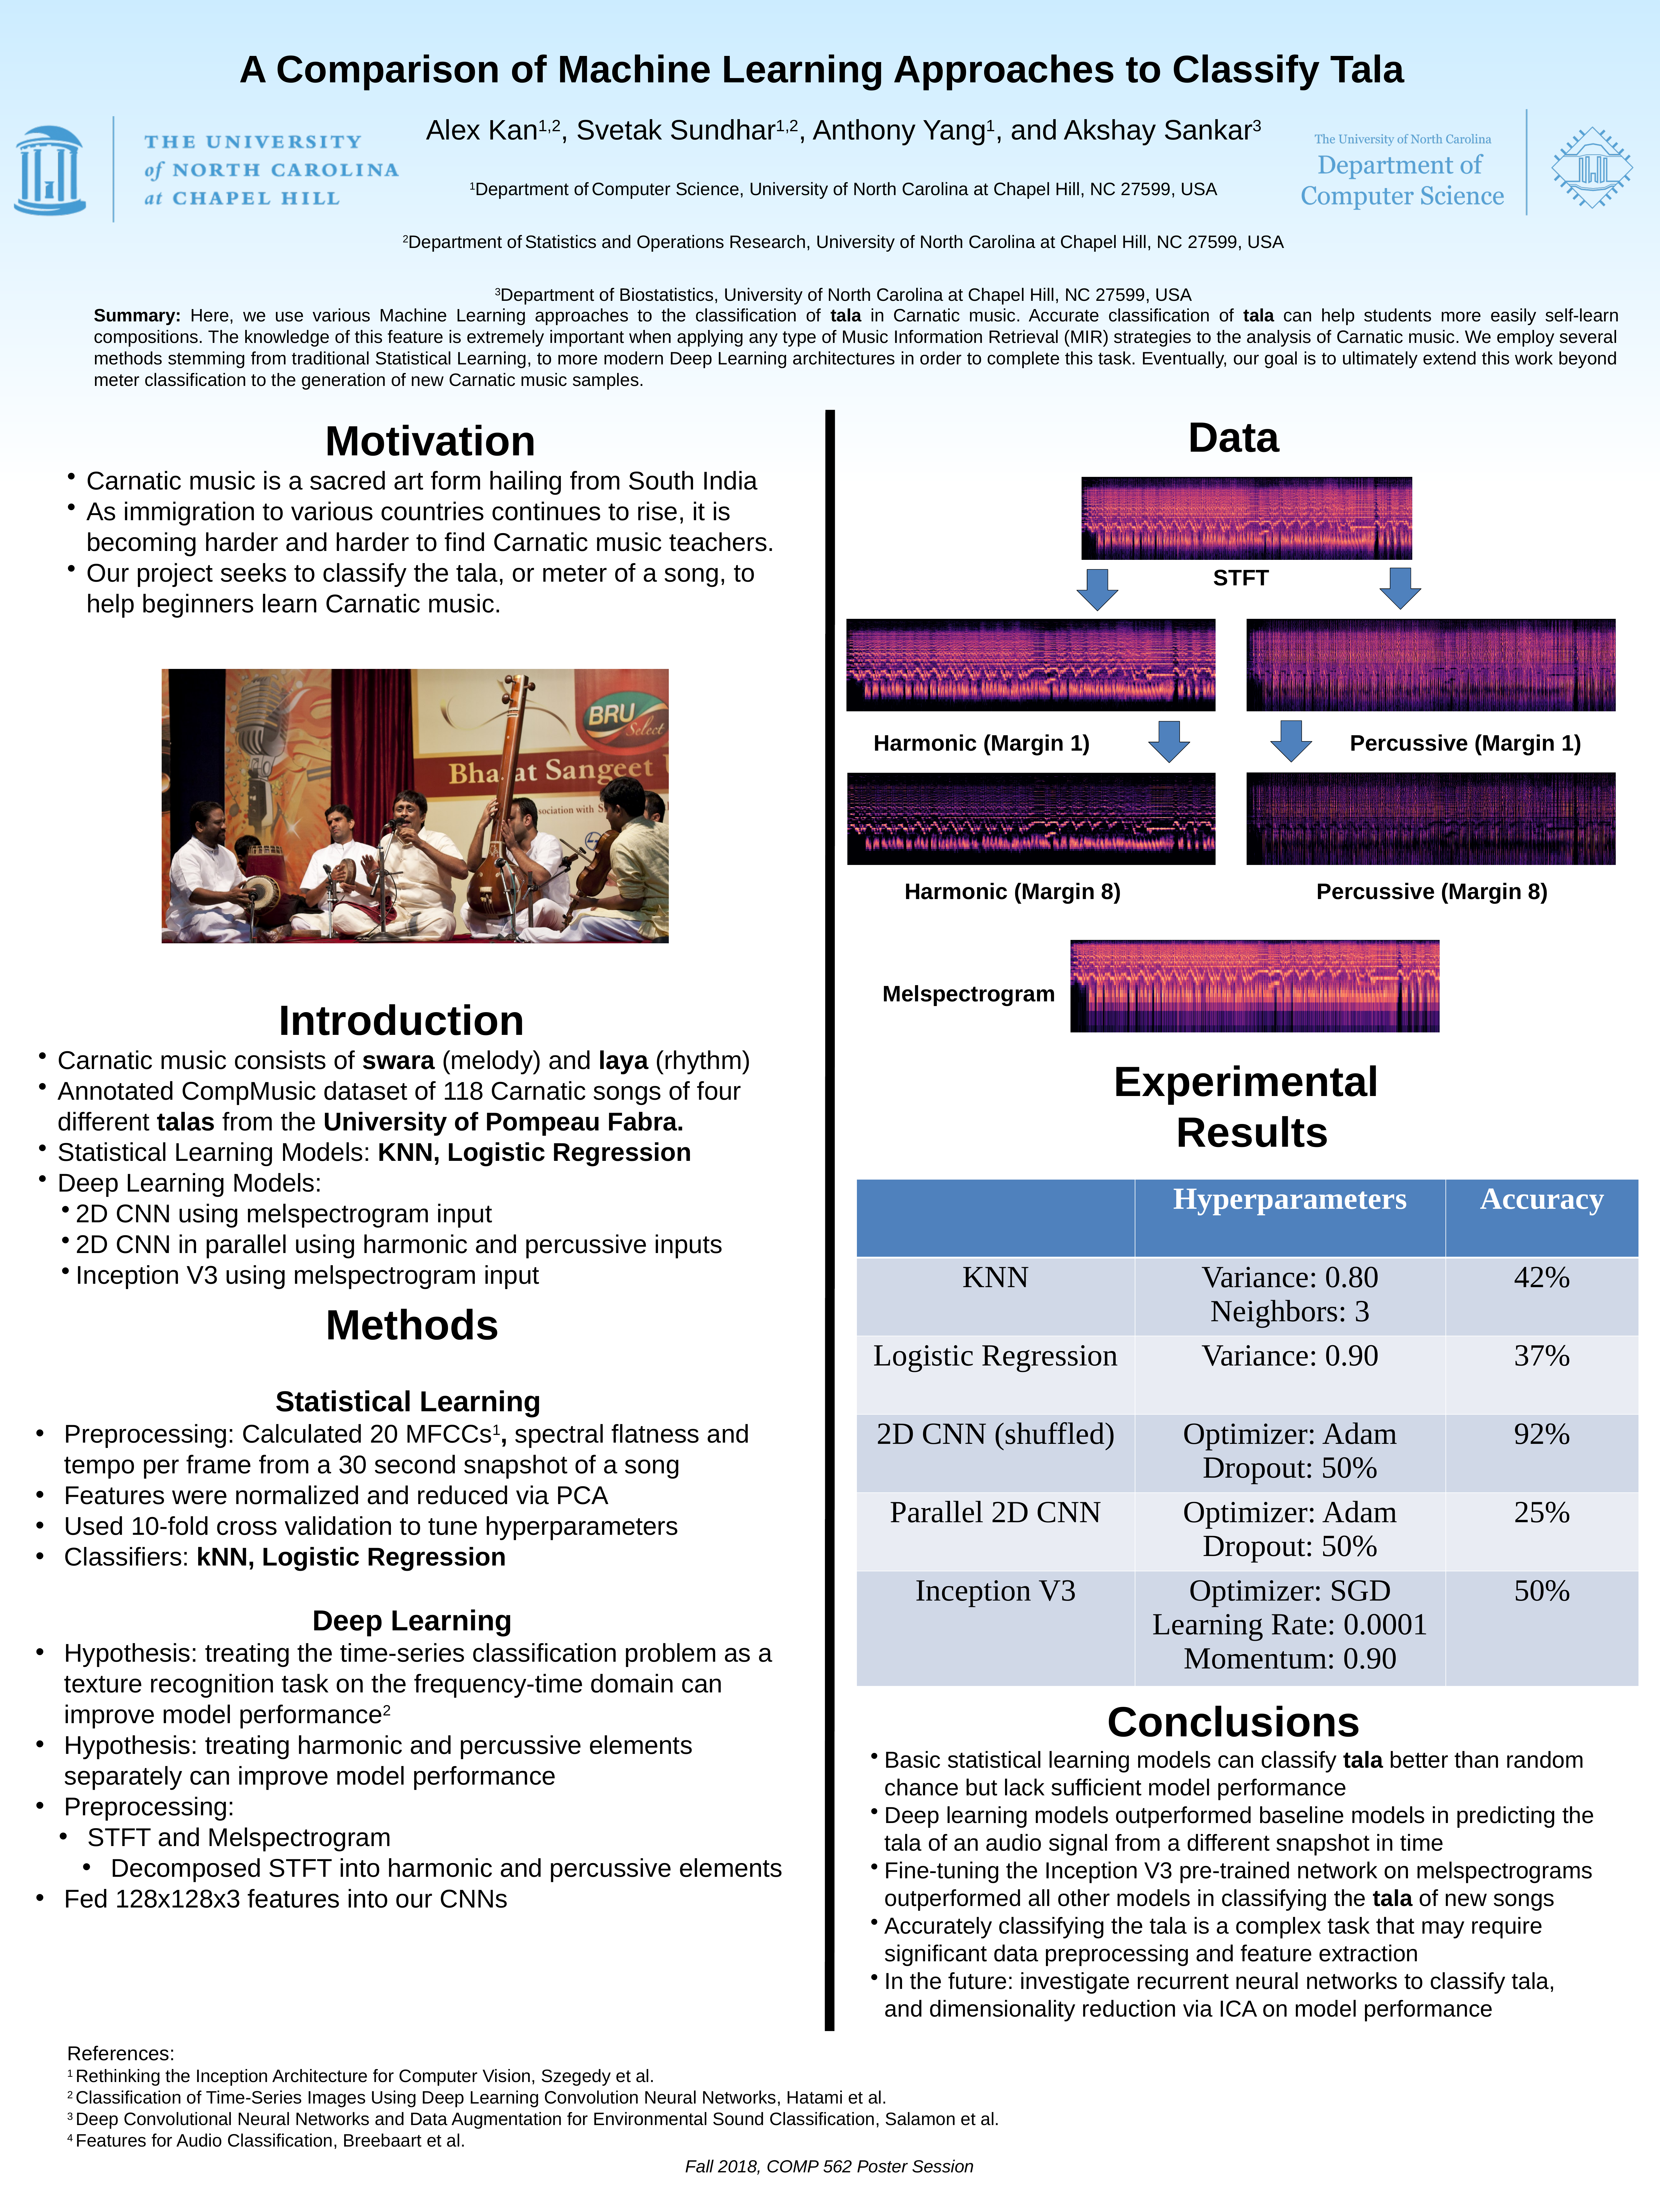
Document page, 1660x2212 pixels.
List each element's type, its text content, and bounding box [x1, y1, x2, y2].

text_box [1148, 721, 1190, 763]
text_box Data [866, 407, 1601, 976]
table_cell 37% [1446, 1336, 1638, 1414]
picture [1247, 772, 1616, 865]
text_box Harmonic (Margin 1) [869, 726, 1123, 758]
text_box Alex Kan1,2, Svetak Sundhar1,2, Anthony Yang1, and Akshay Sankar3 1Department of Computer Science, University of North Carolina at Chapel Hill, NC 27599, USA 2Department of Statistics and Operations Research, University of North Carolina at Chapel Hill, NC 27599, USA 3Department of Biostatistics, University of North Carolina at Chapel Hill, NC 27599, USA [14, 112, 1660, 328]
table_cell 2D CNN (shuffled) [857, 1415, 1135, 1492]
text_box Experimental Results [885, 1052, 1620, 1157]
text_box [1077, 569, 1118, 611]
text_box Conclusions Basic statistical learning models can classify tala better than random chance but lack sufficient model performance Deep learning models outperformed baseline models in predicting the tala of an audio signal from a different snapshot in time Fine-tuning the Inception V3 pre-trained network on melspectrograms outperformed all other models in classifying the tala of new songs Accurately classifying the tala is a complex task that may require significant data preprocessing and feature extraction In the future: investigate recurrent neural networks to classify tala, and dimensionality reduction via ICA on model performance [866, 1692, 1601, 2023]
text_box Percussive (Margin 1) [1345, 726, 1639, 757]
table_cell Optimizer: Adam Dropout: 50% [1135, 1415, 1445, 1492]
table_cell Variance: 0.90 [1135, 1336, 1445, 1414]
table_cell 92% [1446, 1415, 1638, 1492]
text_box Motivation Carnatic music is a sacred art form hailing from South India As immigration to various countries continues to rise, it is becoming harder and harder to find Carnatic music teachers. Our project seeks to classify the tala, or meter of a song, to help beginners learn Carnatic music. [63, 411, 798, 897]
picture [1247, 619, 1616, 711]
text_box Summary: Here, we use various Machine Learning approaches to the classification of tala in Carnatic music. Accurate classification of tala can help students more easily self-learn compositions. The knowledge of this feature is extremely important when applying any type of Music Information Retrieval (MIR) strategies to the analysis of Carnatic music. We employ several methods stemming from traditional Statistical Learning, to more modern Deep Learning architectures in order to complete this task. Eventually, our goal is to ultimately extend this work beyond meter classification to the generation of new Carnatic music samples. [90, 328, 1623, 392]
text_box Methods Statistical Learning Preprocessing: Calculated 20 MFCCs1, spectral flatness and tempo per frame from a 30 second snapshot of a song Features were normalized and reduced via PCA Used 10-fold cross validation to tune hyperparameters Classifiers: kNN, Logistic Regression Deep Learning Hypothesis: treating the time-series classification problem as a texture recognition task on the frequency-time domain can improve model performance2 Hypothesis: treating harmonic and percussive elements separately can improve model performance Preprocessing: STFT and Melspectrogram Decomposed STFT into harmonic and percussive elements Fed 128x128x3 features into our CNNs [31, 1295, 794, 1915]
text_box Introduction Carnatic music consists of swara (melody) and laya (rhythm) Annotated CompMusic dataset of 118 Carnatic songs of four different talas from the University of Pompeau Fabra. Statistical Learning Models: KNN, Logistic Regression Deep Learning Models: 2D CNN using melspectrogram input 2D CNN in parallel using harmonic and percussive inputs Inception V3 using melspectrogram input [34, 954, 769, 1322]
table_cell Logistic Regression [857, 1336, 1135, 1414]
table_header Hyperparameters [1135, 1180, 1445, 1257]
table_cell 42% [1446, 1259, 1638, 1336]
text_box A Comparison of Machine Learning Approaches to Classify Tala [134, 41, 1511, 93]
text_box Percussive (Margin 8) [1312, 874, 1567, 906]
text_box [1296, 106, 1642, 230]
table_cell KNN [857, 1259, 1135, 1336]
table_cell Inception V3 [857, 1571, 1135, 1686]
picture [1070, 940, 1440, 1032]
table_cell Parallel 2D CNN [857, 1493, 1135, 1571]
table_cell Optimizer: Adam Dropout: 50% [1135, 1493, 1445, 1571]
table_cell Variance: 0.80 Neighbors: 3 [1135, 1259, 1445, 1336]
table_cell 25% [1446, 1493, 1638, 1571]
text_box [1270, 721, 1312, 762]
text_box Fall 2018, COMP 562 Poster Session [681, 2153, 979, 2178]
table_header [857, 1180, 1135, 1257]
table_header Accuracy [1446, 1180, 1638, 1257]
picture [1081, 477, 1412, 560]
text_box [1380, 568, 1421, 610]
table_cell Optimizer: SGD Learning Rate: 0.0001 Momentum: 0.90 [1135, 1571, 1445, 1686]
picture [162, 669, 669, 944]
table_cell 50% [1446, 1571, 1638, 1686]
picture [847, 773, 1216, 865]
text_box STFT [1117, 562, 1394, 592]
text_box Harmonic (Margin 8) [900, 874, 1128, 906]
picture [846, 619, 1216, 711]
text_box Melspectrogram [878, 976, 1069, 1008]
text_box References: 1 Rethinking the Inception Architecture for Computer Vision, Szegedy et al. 2 Classification of Time-Series Images Using Deep Learning Convolution Neural Networks, Hatami et al. 3 Deep Convolutional Neural Networks and Data Augmentation for Environmental Sound Classification, Salamon et al. 4 Features for Audio Classification, Breebaart et al. [63, 2038, 1597, 2152]
picture [14, 116, 399, 222]
